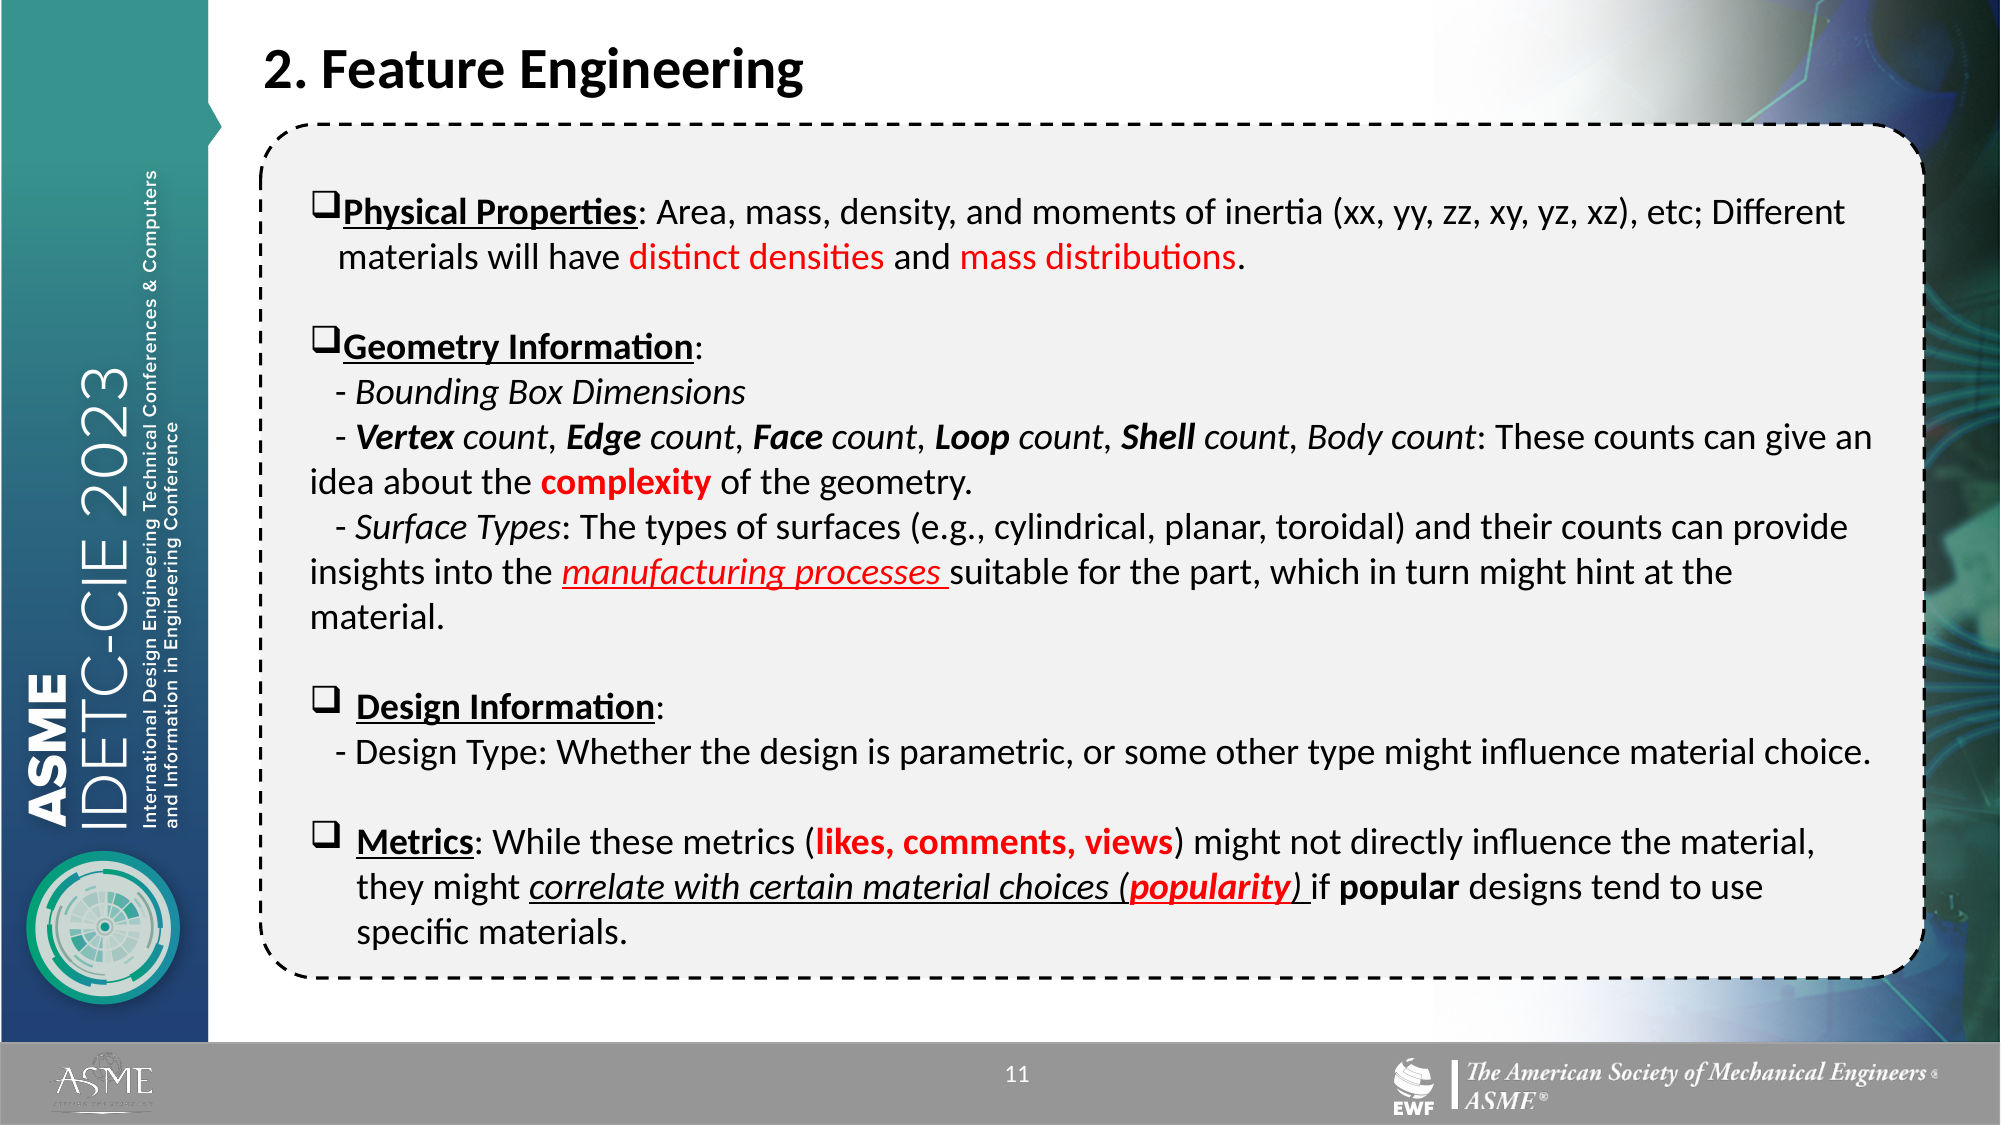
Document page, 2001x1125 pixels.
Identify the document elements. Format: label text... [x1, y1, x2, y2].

picture [0, 0, 222, 1042]
picture [49, 1052, 153, 1114]
text_box 2. Feature Engineering [248, 22, 1150, 108]
picture [1394, 1058, 1434, 1115]
picture [1433, 0, 2000, 1042]
slide_number 11 [594, 1042, 1045, 1103]
text_box Physical Properties: Area, mass, density, and moments of inertia (xx, yy, zz, xy, yz, xz), etc; Different materials will have distinct densities and mass distributions. Geometry Information: - Bounding Box Dimensions - Vertex count, Edge count, Face count, Loop count, Shell count, Body count: These counts can give an idea about the complexity of the geometry. - Surface Types: The types of surfaces (e.g., cylindrical, planar, toroidal) and their counts can provide insights into the manufacturing processes suitable for the part, which in turn might hint at the material. Design Information: - Design Type: Whether the design is parametric, or some other type might influence material choice. Metrics: While these metrics (likes, comments, views) might not directly influence the material, they might correlate with certain material choices (popularity) if popular designs tend to use specific materials. [294, 134, 1890, 1005]
text_box [259, 123, 1926, 976]
